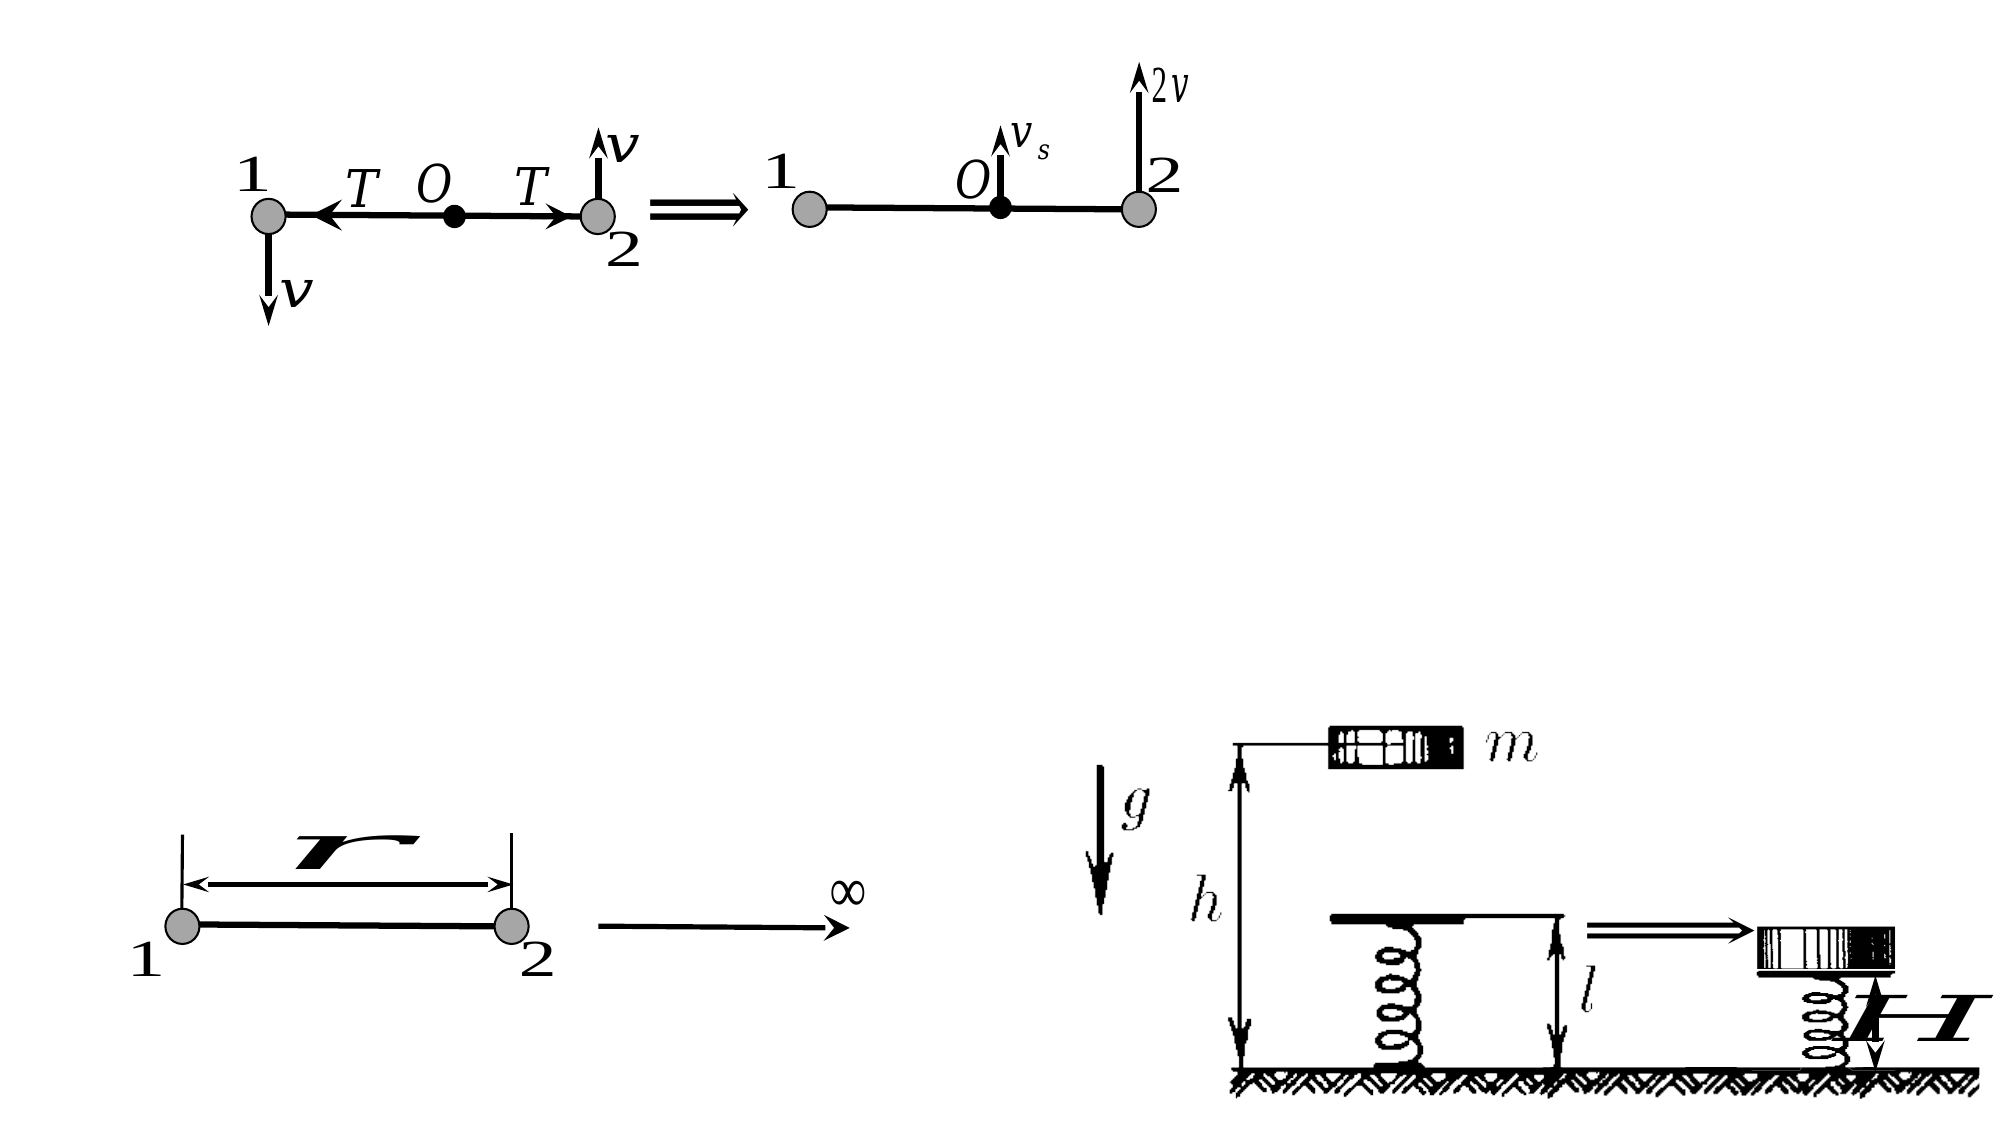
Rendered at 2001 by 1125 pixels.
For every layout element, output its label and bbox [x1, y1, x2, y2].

text_box [989, 196, 1012, 207]
text_box [164, 907, 201, 946]
text_box [791, 190, 828, 228]
picture [1052, 696, 1980, 1125]
text_box [250, 197, 287, 235]
text_box [493, 907, 530, 946]
text_box [443, 217, 466, 229]
text_box [989, 210, 1012, 220]
text_box [579, 198, 616, 236]
text_box [1120, 191, 1157, 228]
text_box [443, 204, 466, 214]
